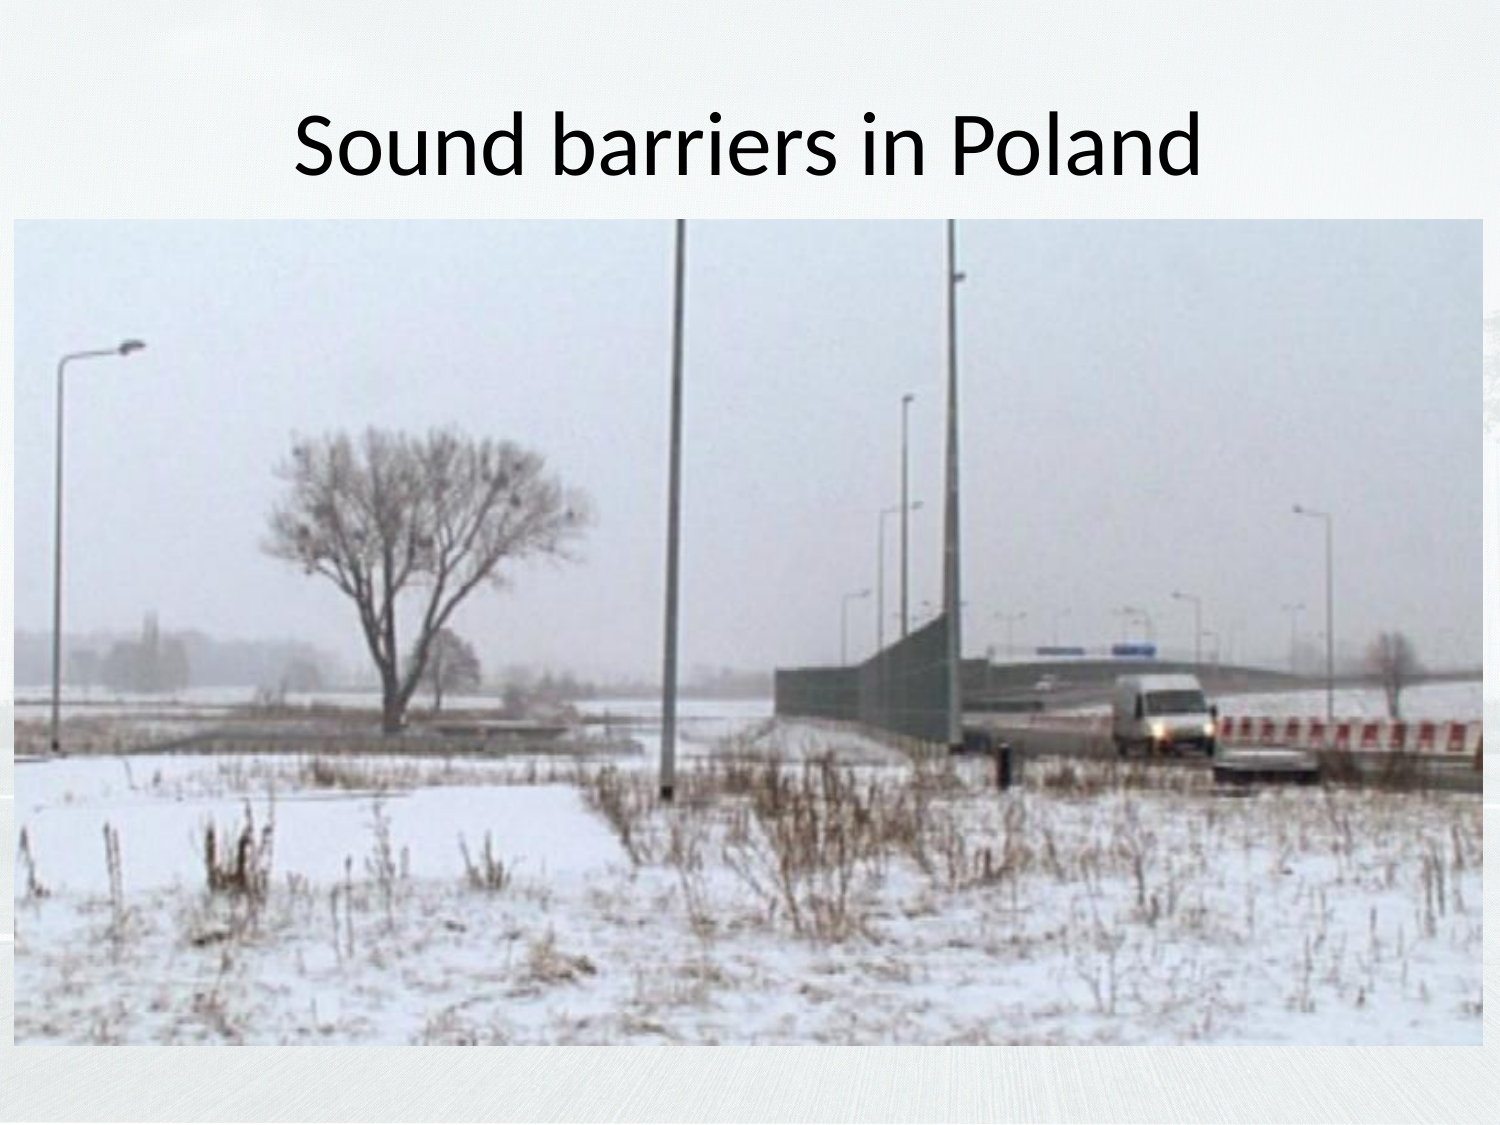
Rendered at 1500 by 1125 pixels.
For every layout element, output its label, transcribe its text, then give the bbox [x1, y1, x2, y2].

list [14, 219, 1483, 1046]
title Sound barriers in Poland [75, 45, 1425, 218]
